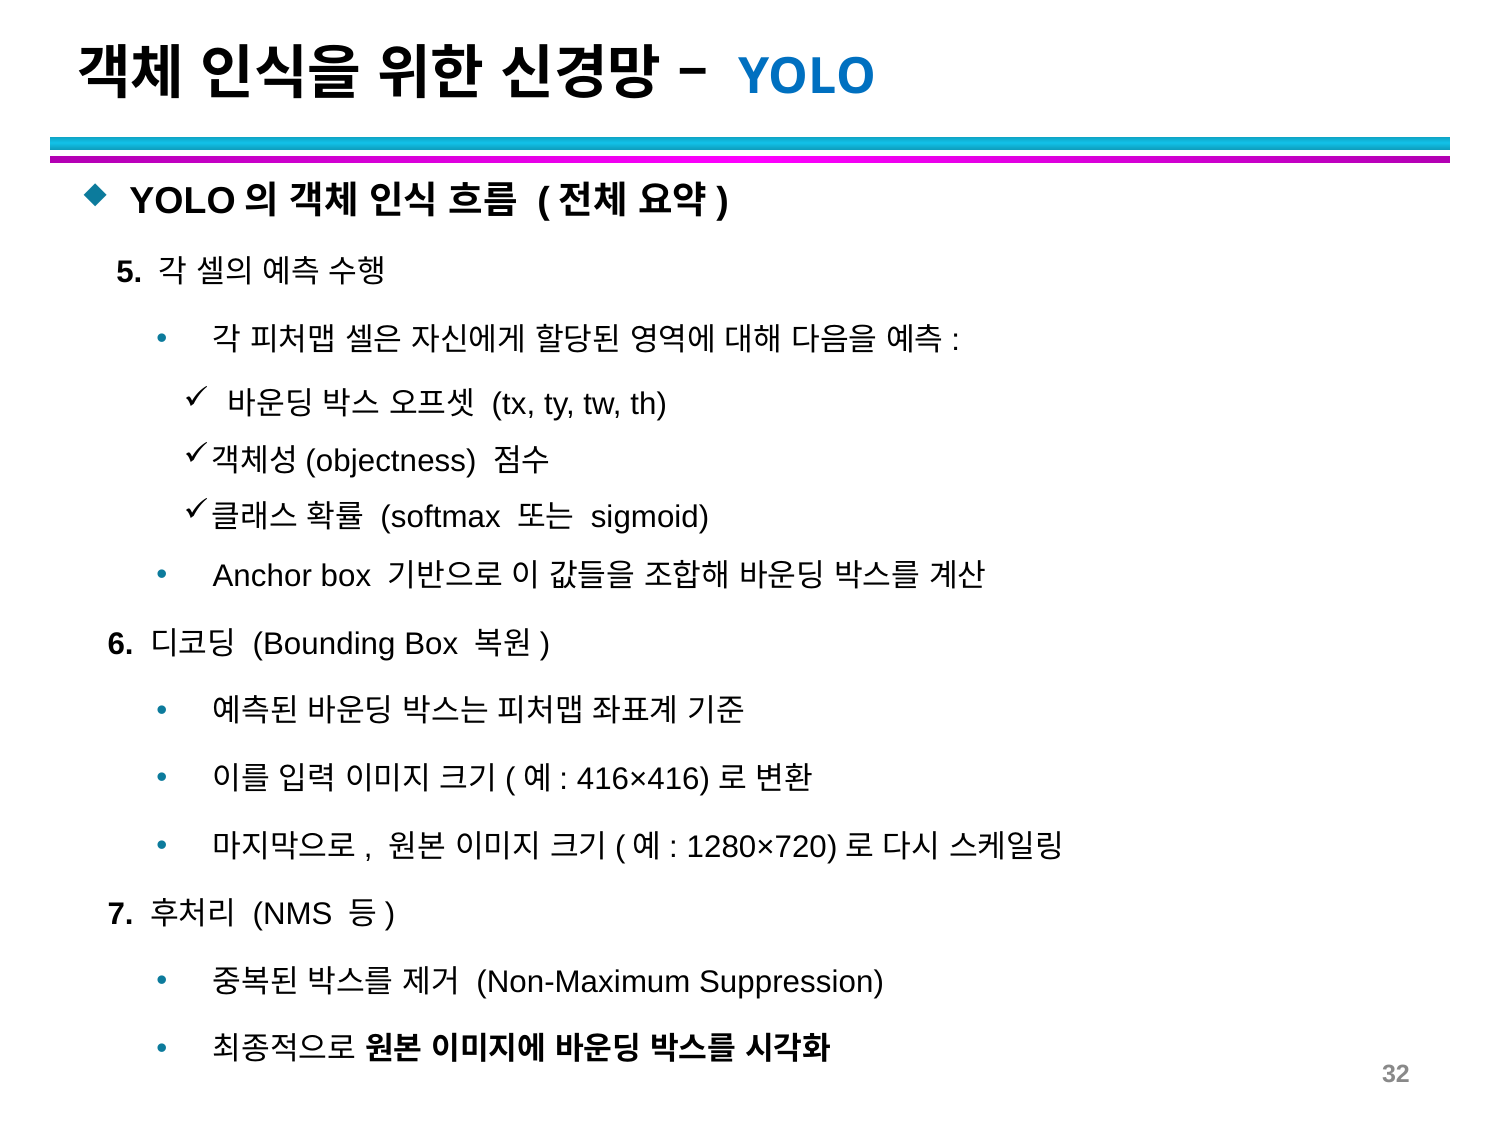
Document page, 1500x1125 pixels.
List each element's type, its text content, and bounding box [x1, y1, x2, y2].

title 객체 인식을 위한 신경망 – YOLO [62, 24, 1421, 113]
list YOLO의 객체 인식 흐름 (전체 요약) 5. 각 셀의 예측 수행 각 피처맵 셀은 자신에게 할당된 영역에 대해 다음을 예측: 바운딩 박스 오프셋 (tx, ty, tw, th) 객체성(objectness) 점수 클래스 확률 (softmax 또는 sigmoid) Anchor box 기반으로 이 값들을 조합해 바운딩 박스를 계산 6. 디코딩 (Bounding Box 복원) 예측된 바운딩 박스는 피처맵 좌표계 기준 이를 입력 이미지 크기(예: 416×416)로 변환 마지막으로, 원본 이미지 크기(예: 1280×720)로 다시 스케일링 7. 후처리 (NMS 등) 중복된 박스를 제거 (Non-Maximum Suppression) 최종적으로 원본 이미지에 바운딩 박스를 시각화 [66, 146, 1459, 1083]
slide_number 32 [1074, 1042, 1425, 1103]
